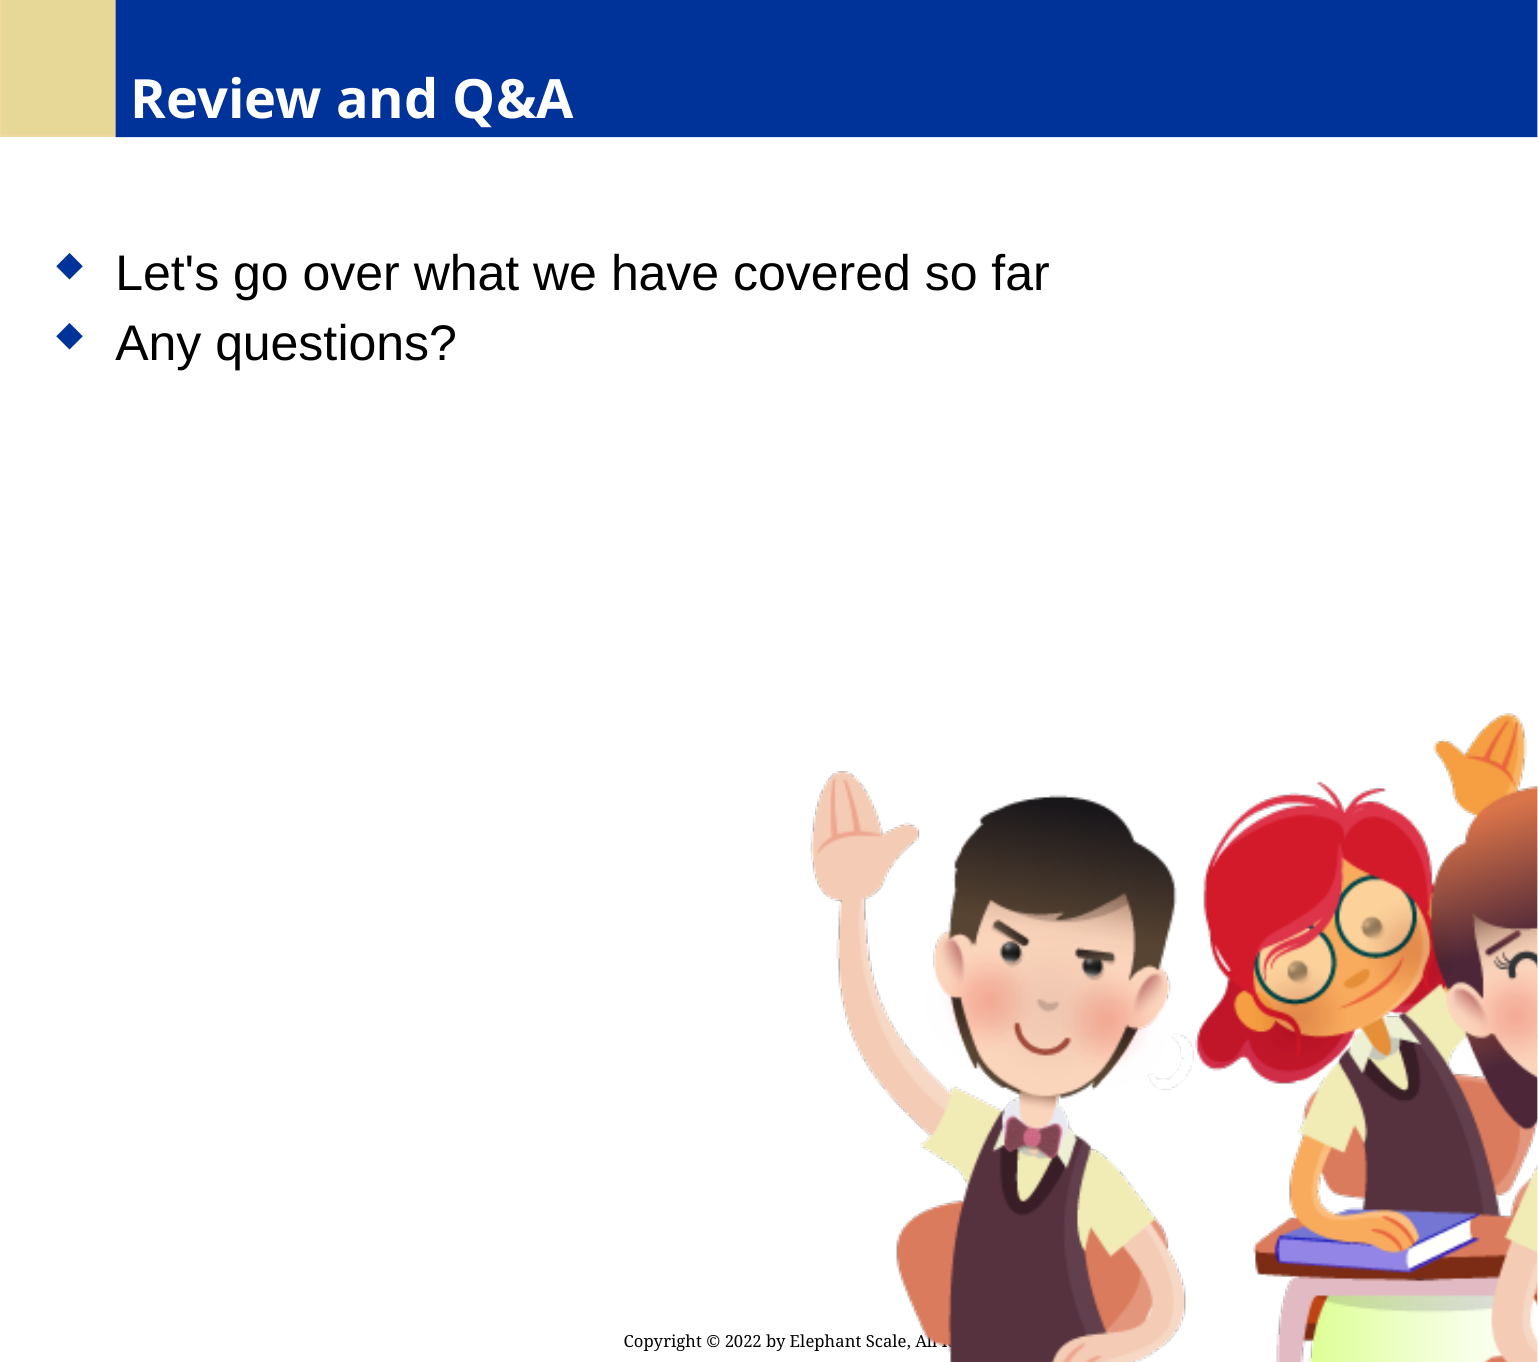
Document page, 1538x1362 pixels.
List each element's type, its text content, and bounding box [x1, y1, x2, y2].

list Let's go over what we have covered so far Any questions? [38, 162, 1500, 1284]
title Review and Q&A [115, 0, 1538, 138]
picture [0, 0, 115, 137]
picture [668, 652, 1538, 1362]
text_box Copyright © 2022 by Elephant Scale, All Rights Reserved [608, 1322, 663, 1358]
